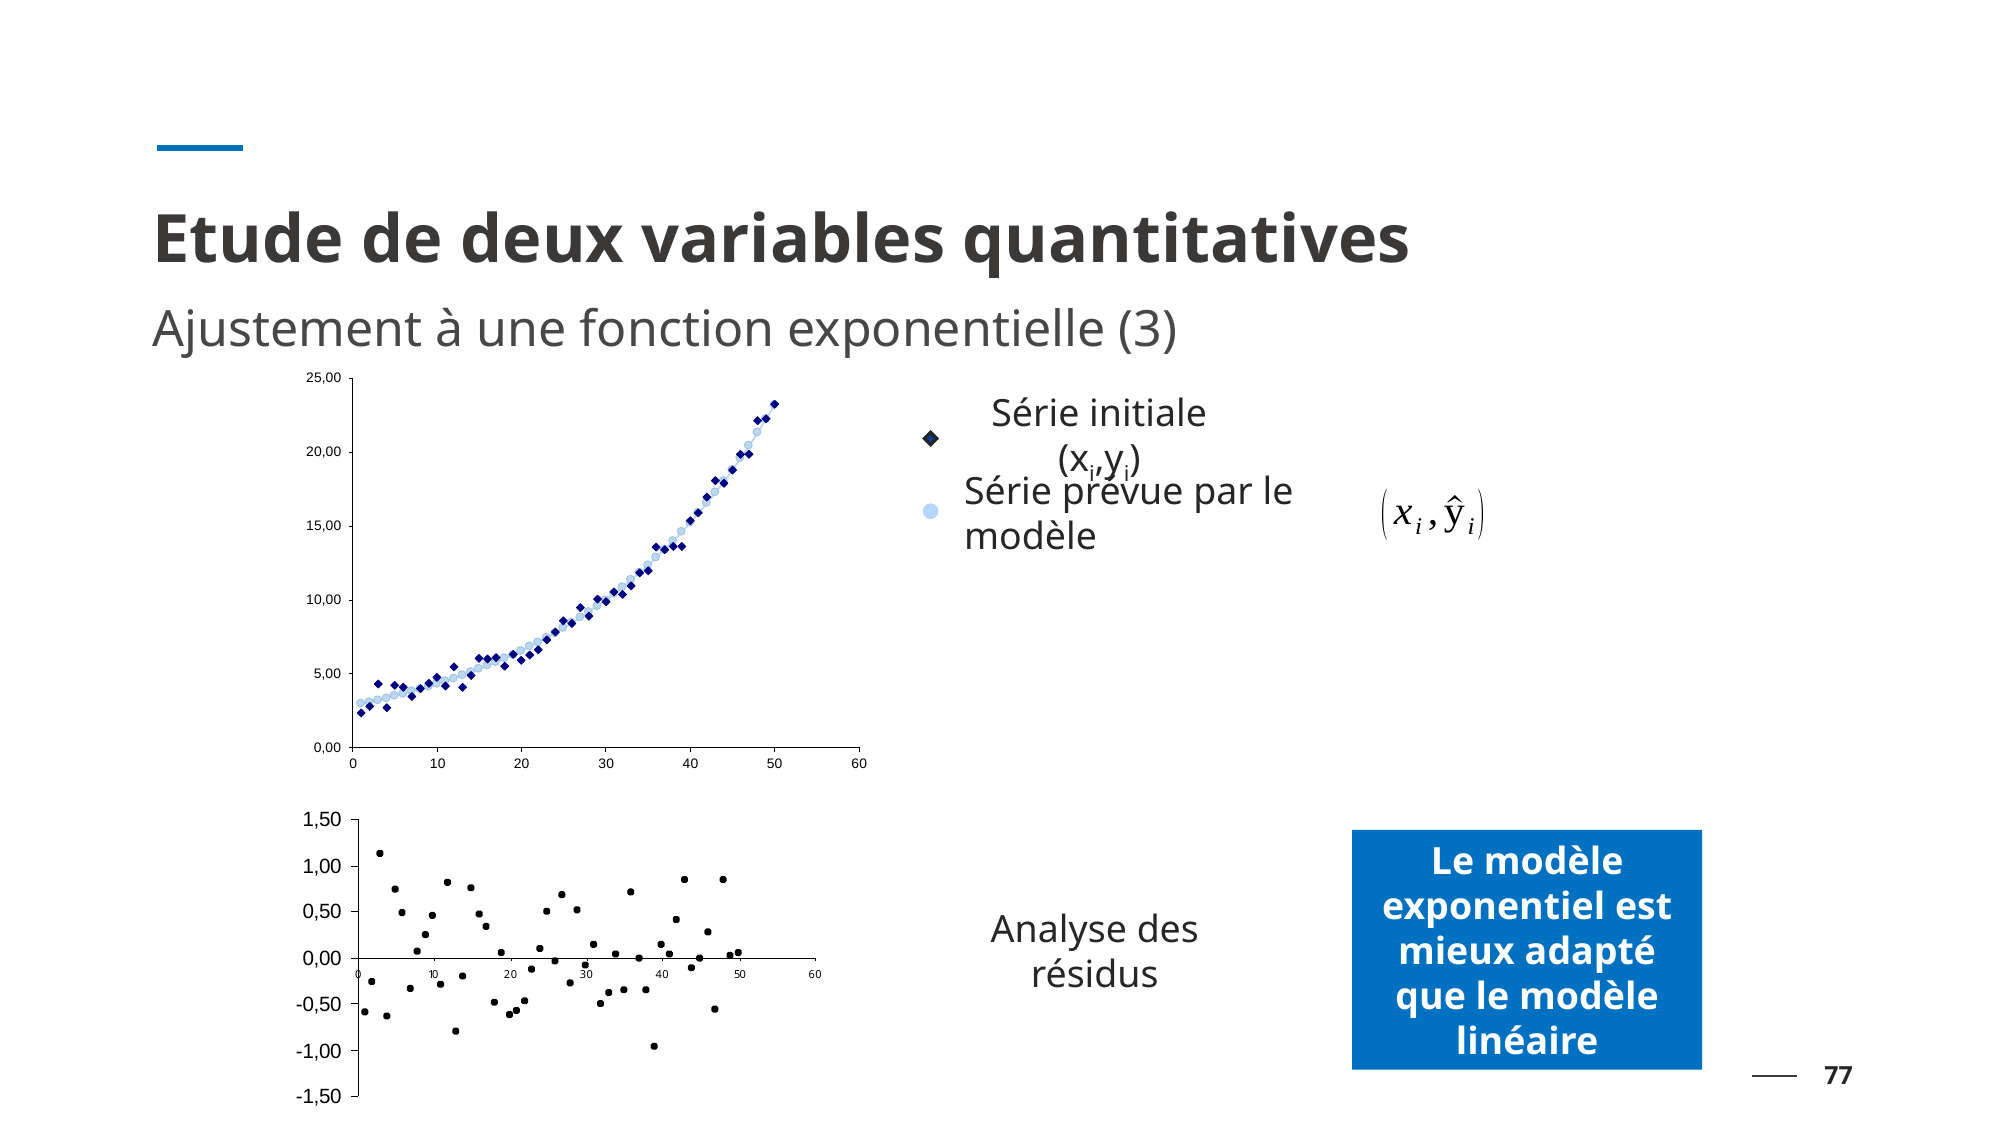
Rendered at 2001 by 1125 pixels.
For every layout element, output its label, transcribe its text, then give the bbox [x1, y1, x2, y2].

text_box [924, 407, 1262, 468]
text_box Analyse des résidus [919, 897, 1270, 1003]
list Ajustement à une fonction exponentielle (3) [137, 304, 1863, 350]
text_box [924, 482, 1487, 543]
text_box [268, 758, 838, 1125]
slide_number 77 [1809, 1046, 1899, 1107]
title Etude de deux variables quantitatives [137, 131, 1863, 304]
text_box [281, 345, 887, 801]
text_box Le modèle exponentiel est mieux adapté que le modèle linéaire [1352, 829, 1703, 1070]
